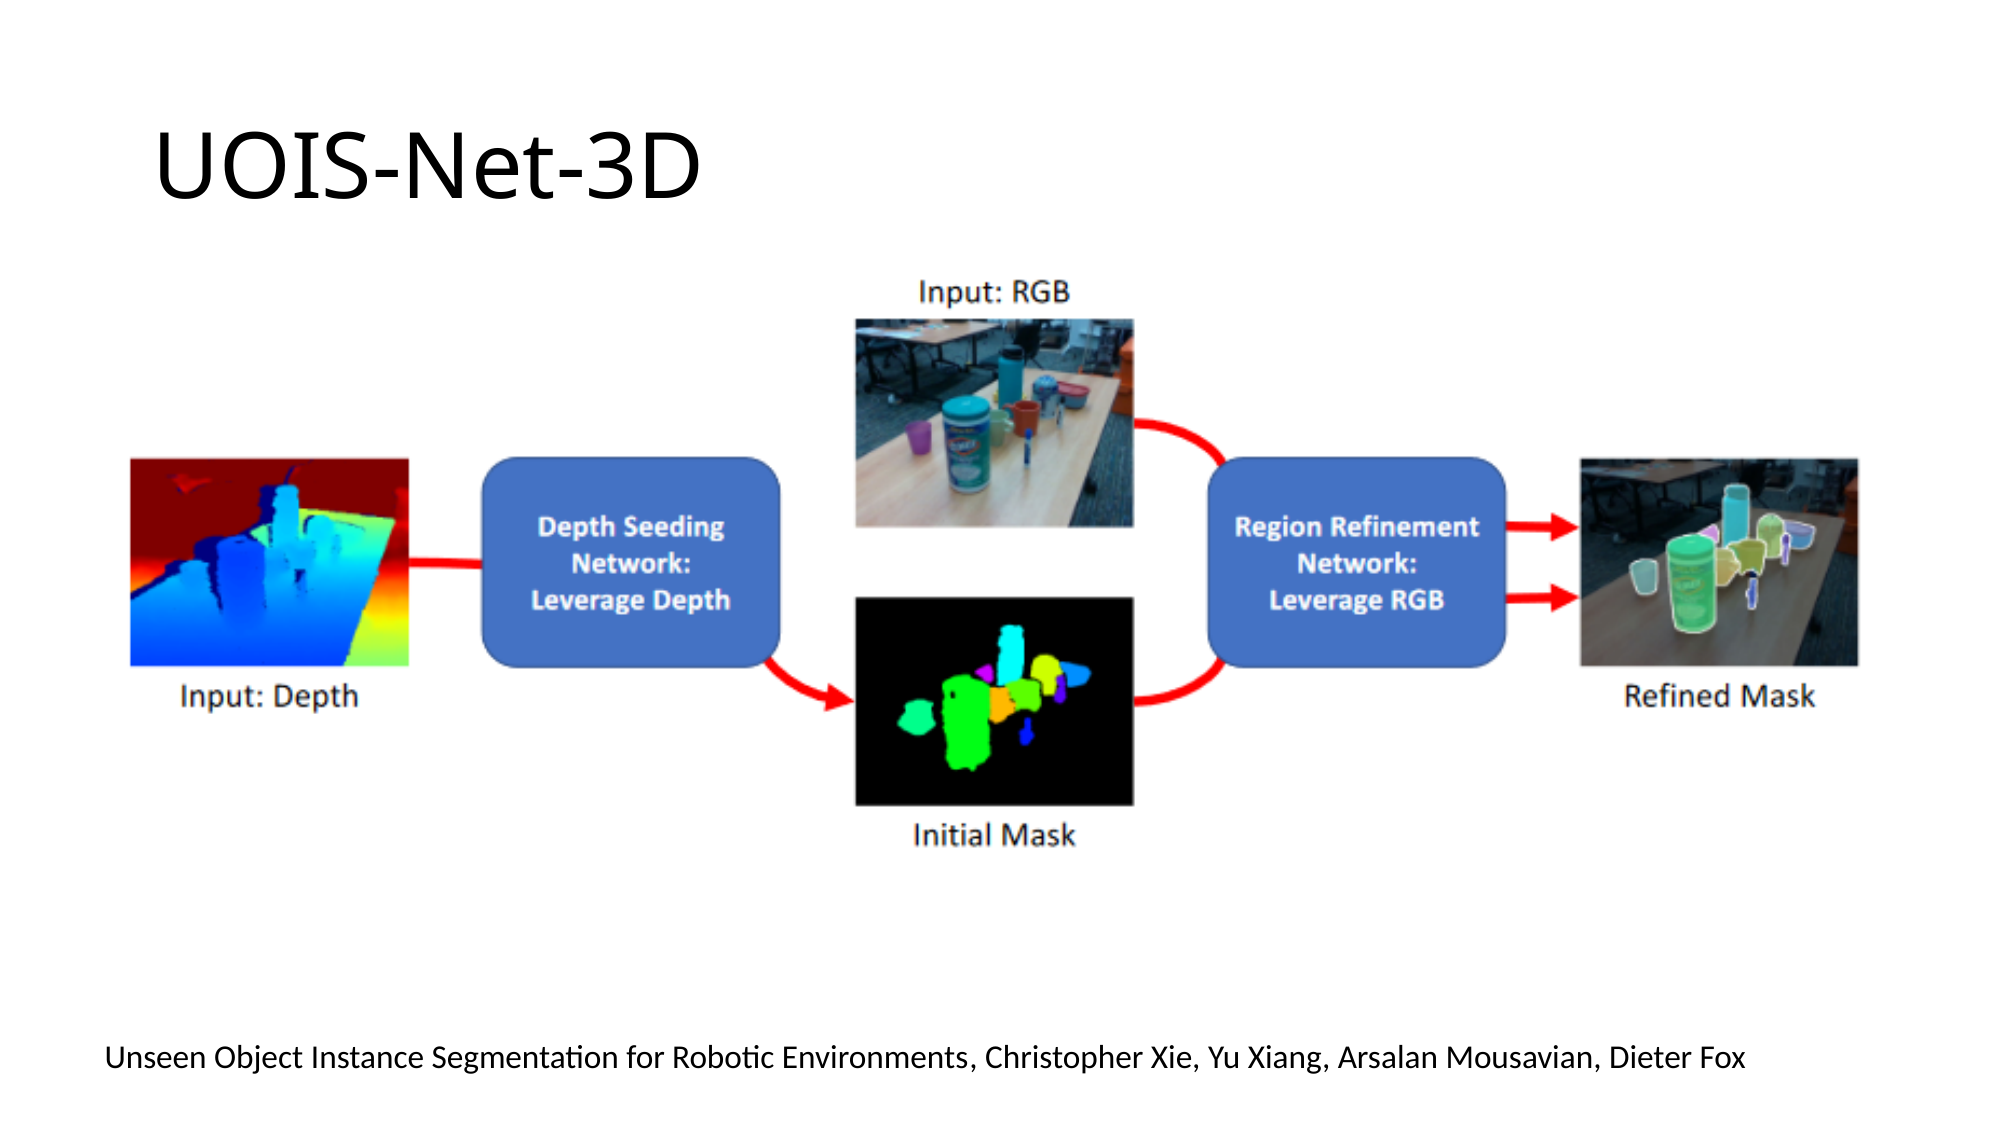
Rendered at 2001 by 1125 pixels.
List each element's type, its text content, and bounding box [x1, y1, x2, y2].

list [105, 244, 1895, 880]
text_box Unseen Object Instance Segmentation for Robotic Environments, Christopher Xie, Yu Xiang, Arsalan Mousavian, Dieter Fox [89, 1027, 1825, 1083]
title UOIS-Net-3D [137, 59, 1863, 244]
